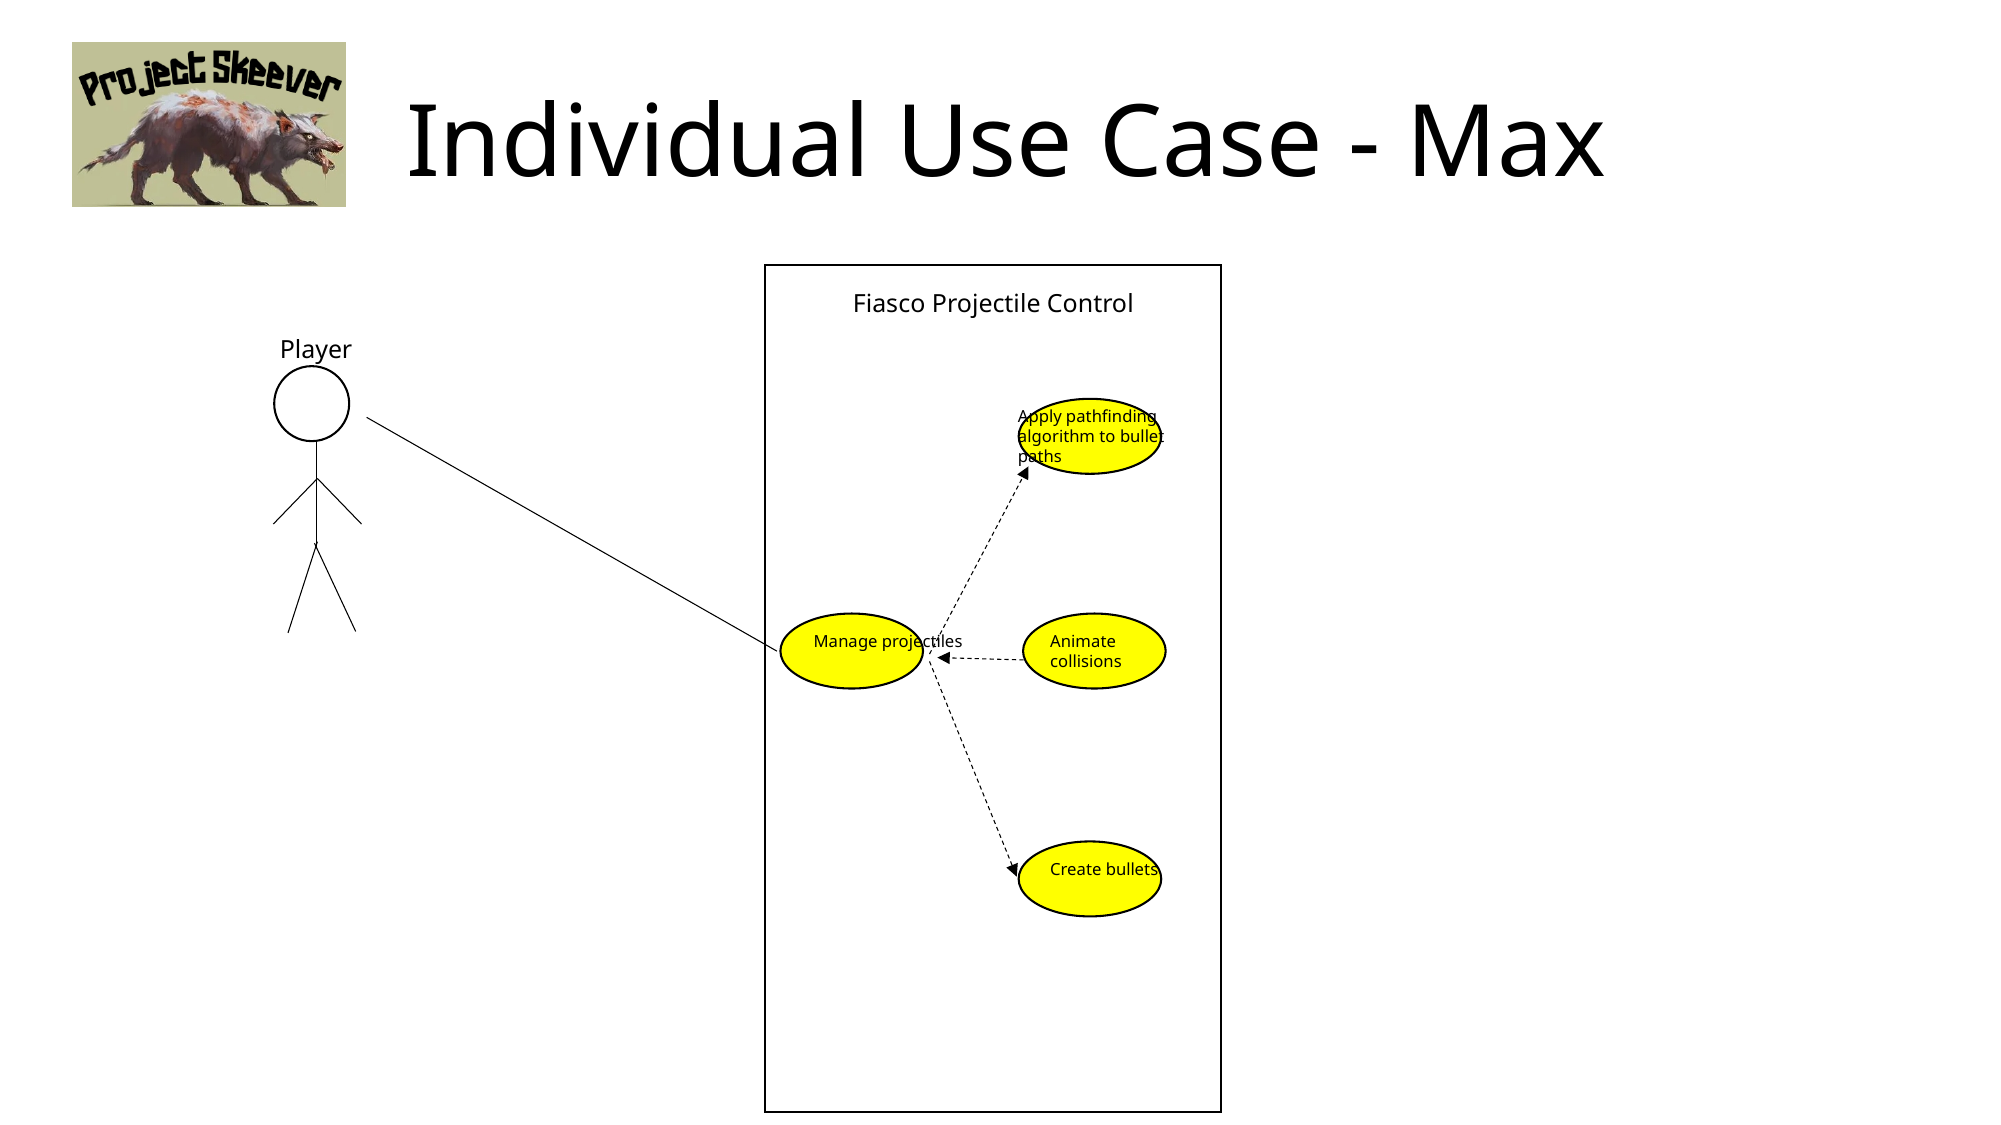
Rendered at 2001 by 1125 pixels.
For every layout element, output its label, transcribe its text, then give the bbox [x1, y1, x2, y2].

text_box Player [245, 326, 387, 372]
text_box Manage projectiles [798, 623, 940, 659]
text_box [1022, 629, 1035, 674]
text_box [929, 661, 1017, 877]
text_box Animate collisions [1035, 623, 1187, 679]
text_box Create bullets [1035, 851, 1177, 887]
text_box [366, 417, 777, 652]
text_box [273, 478, 317, 524]
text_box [317, 478, 362, 524]
text_box [1044, 612, 1145, 623]
text_box Individual Use Case - Max [391, 69, 1752, 204]
text_box [779, 625, 923, 690]
text_box [273, 365, 351, 443]
text_box [1040, 840, 1140, 851]
text_box Fiasco Projectile Control [768, 280, 1219, 326]
text_box [1017, 853, 1161, 918]
text_box [764, 264, 1222, 1113]
text_box [1044, 679, 1145, 690]
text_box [929, 466, 1029, 655]
text_box [802, 612, 902, 623]
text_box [287, 541, 318, 633]
picture [71, 42, 346, 207]
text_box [314, 543, 356, 632]
text_box Apply pathfinding algorithm to bullet paths [1002, 398, 1187, 474]
